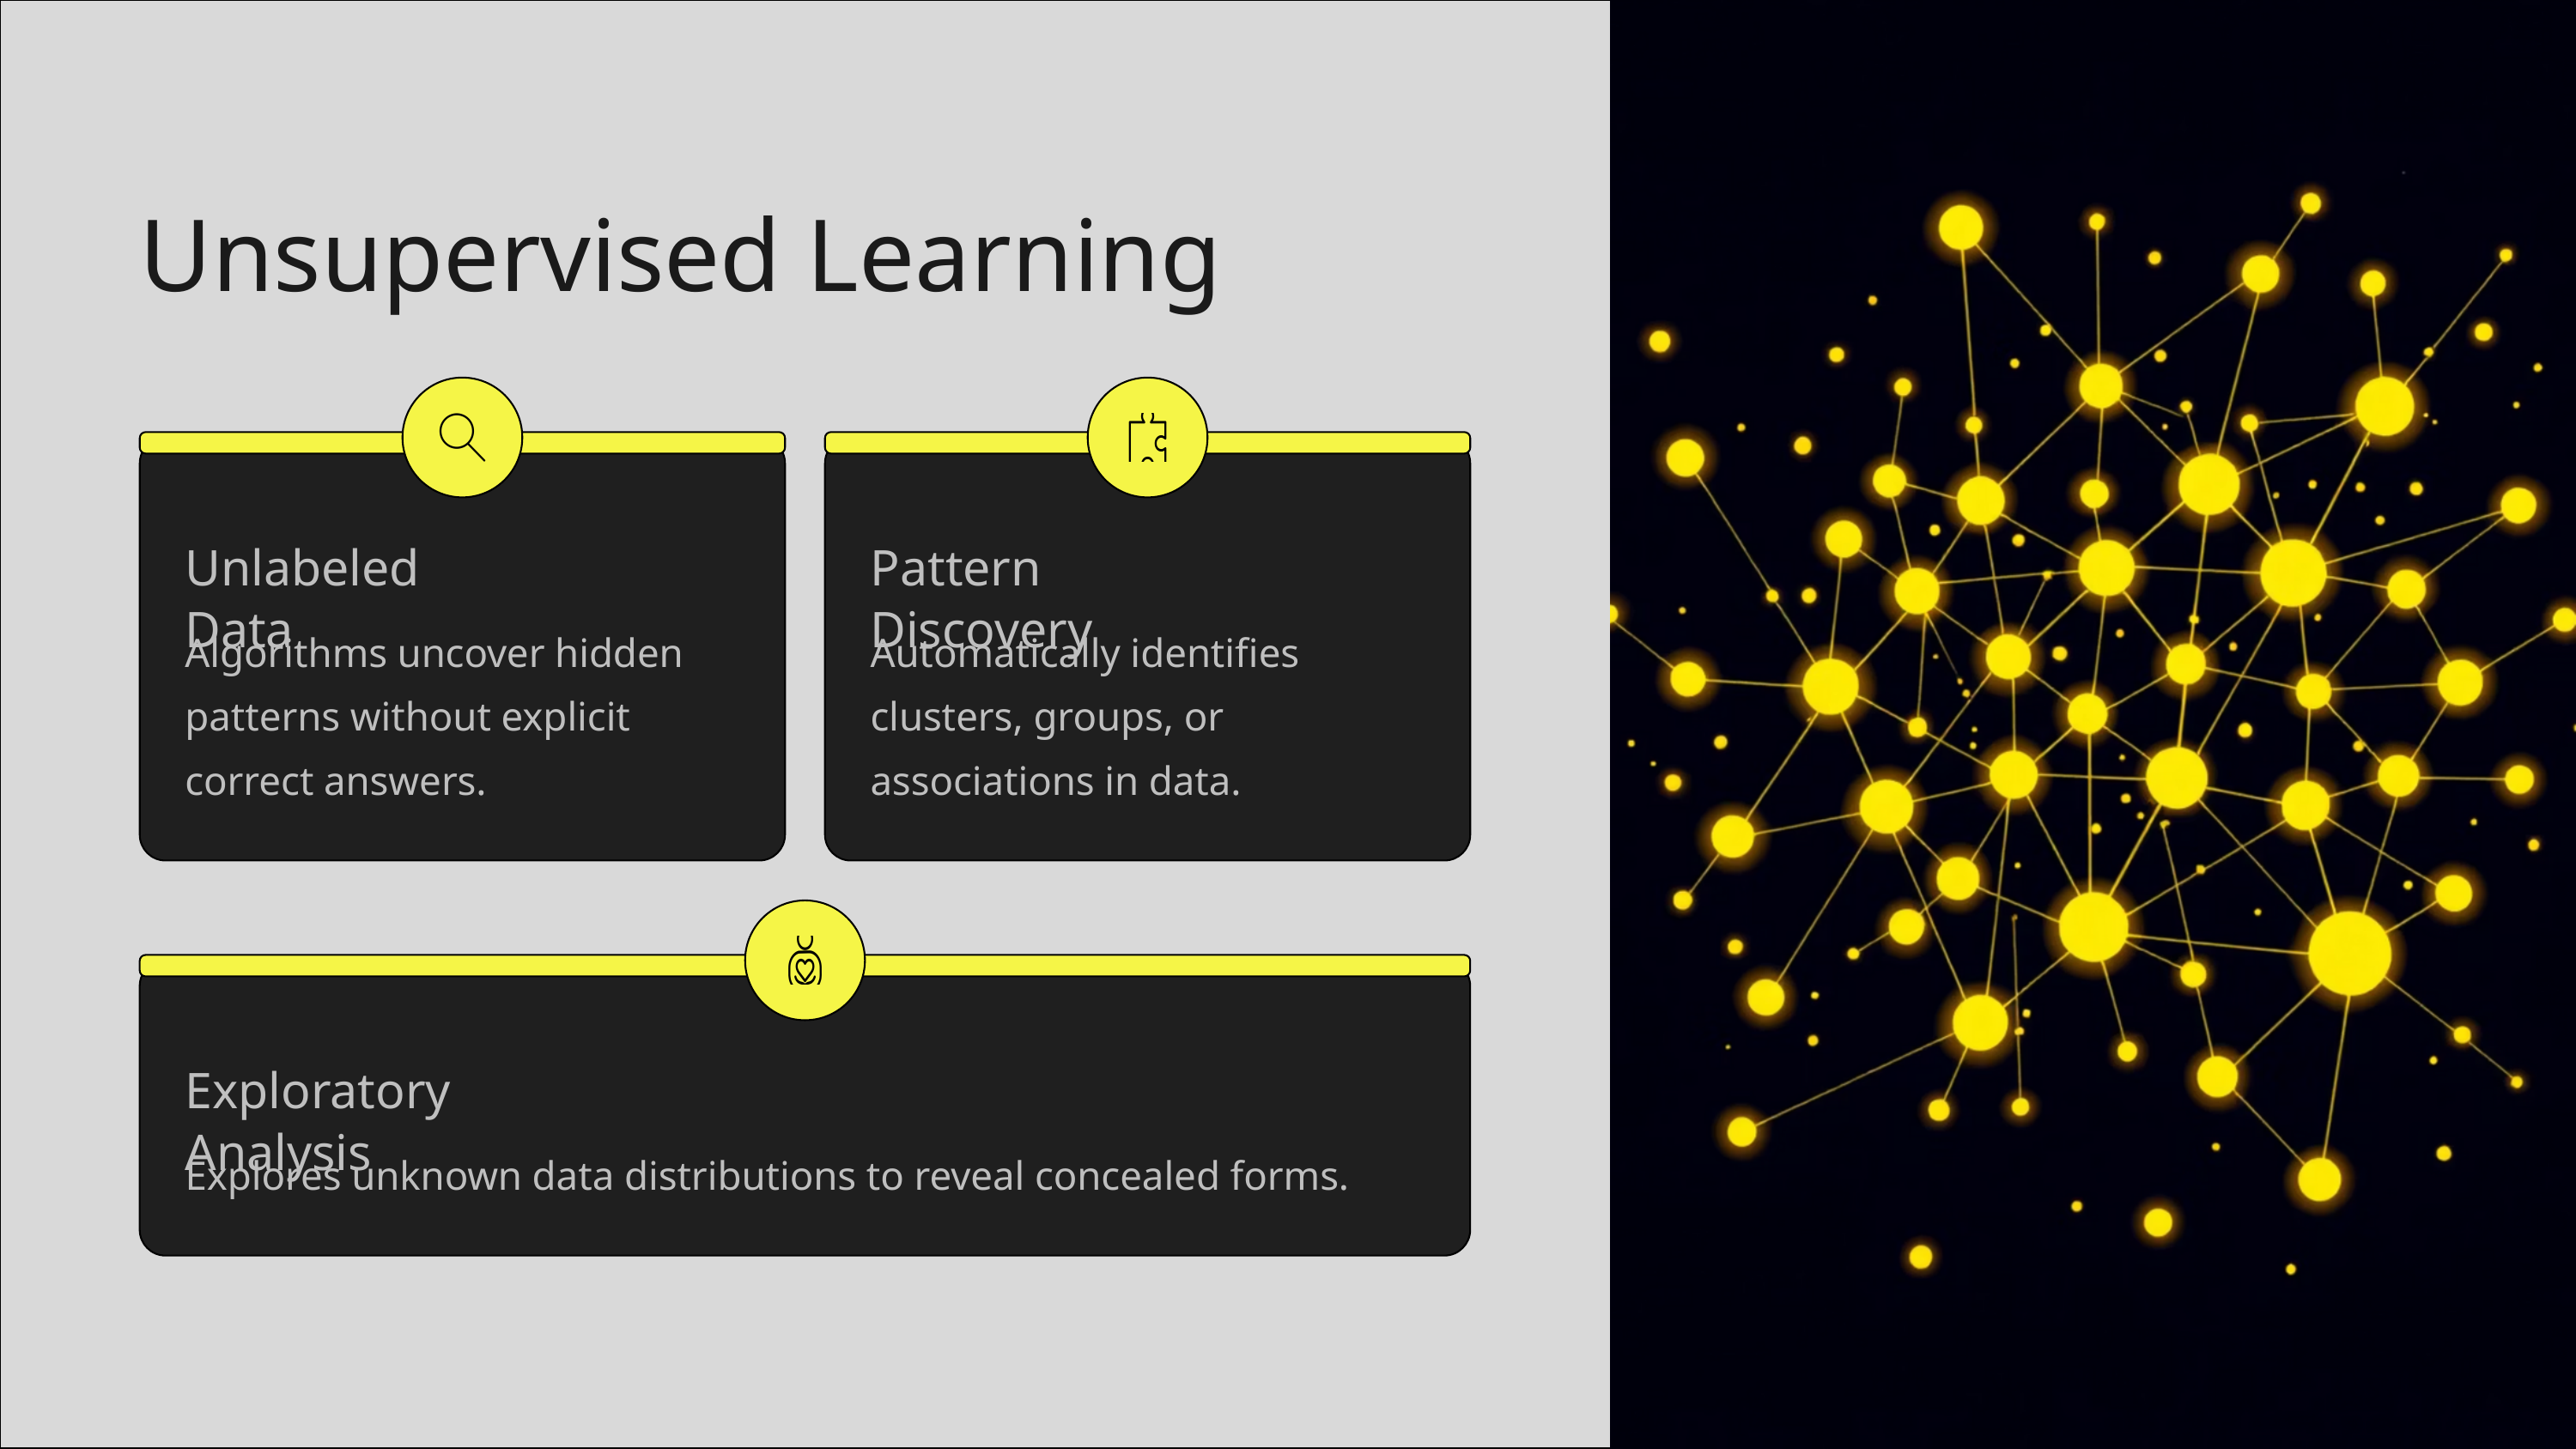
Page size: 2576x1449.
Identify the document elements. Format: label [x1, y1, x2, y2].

text_box [1087, 377, 1208, 498]
text_box [139, 432, 398, 454]
text_box [526, 432, 786, 454]
text_box [1212, 432, 1471, 454]
text_box [0, 0, 2576, 1449]
text_box [744, 900, 866, 1021]
text_box [402, 377, 523, 498]
text_box [824, 432, 1083, 454]
text_box [824, 460, 1471, 861]
text_box [870, 955, 1471, 977]
text_box [139, 985, 1471, 1256]
text_box [139, 955, 740, 977]
text_box [139, 459, 786, 861]
